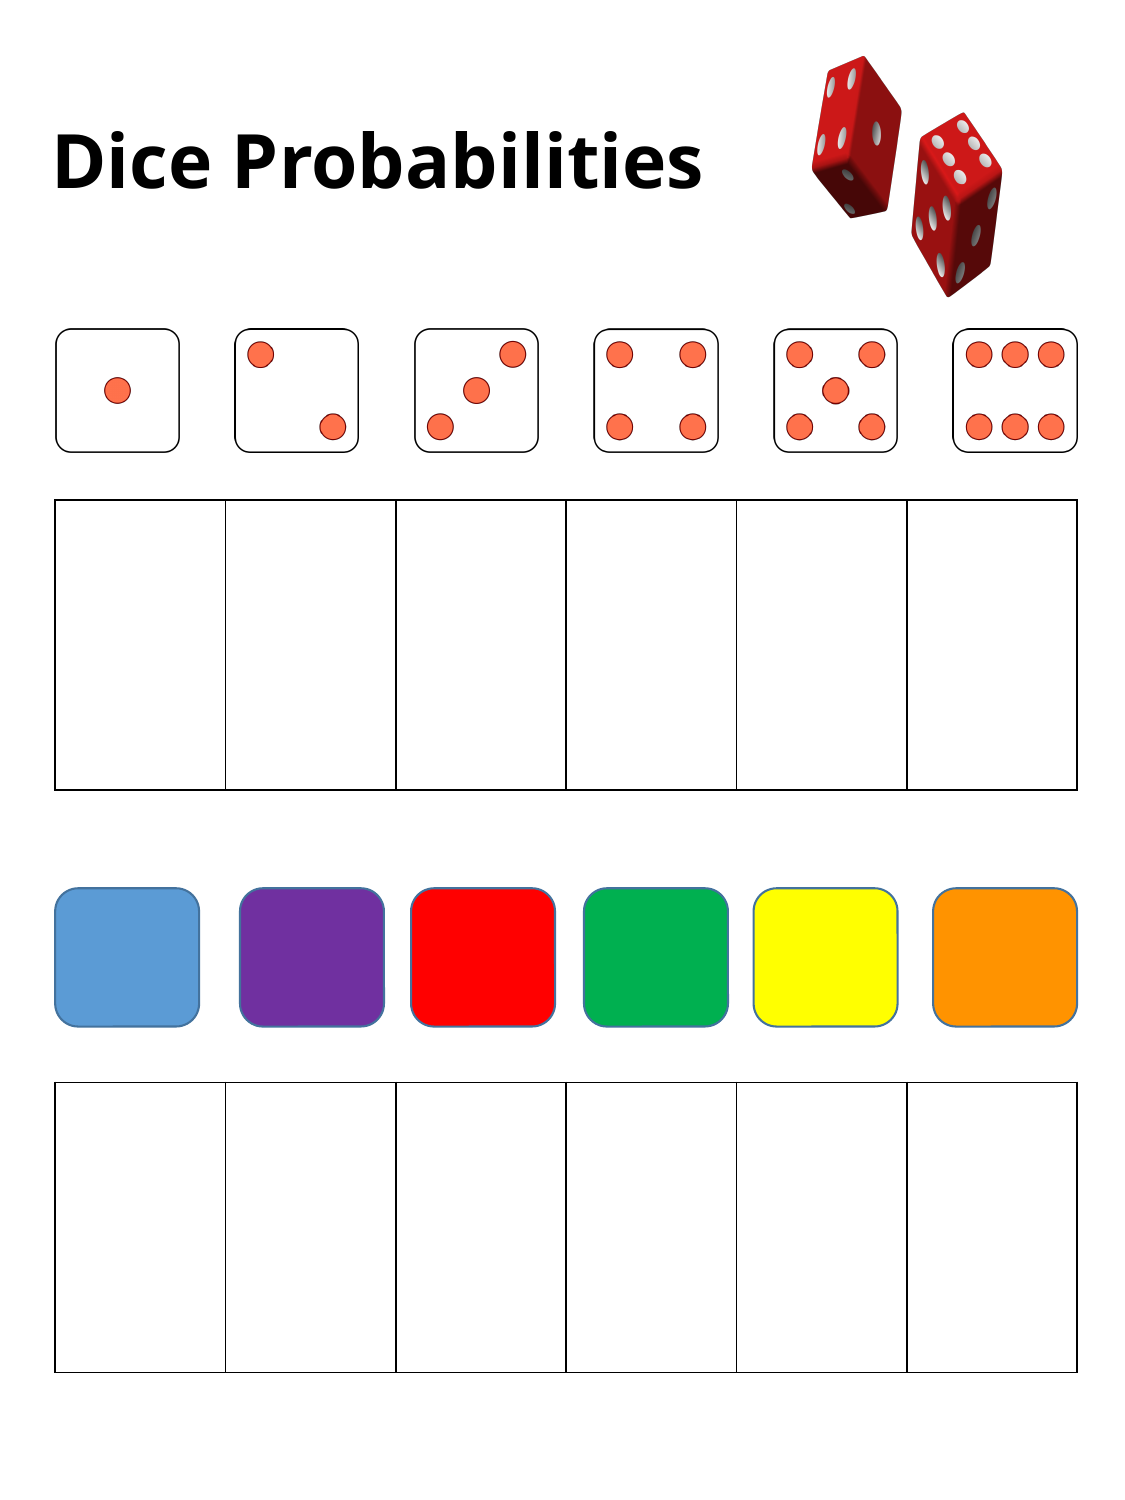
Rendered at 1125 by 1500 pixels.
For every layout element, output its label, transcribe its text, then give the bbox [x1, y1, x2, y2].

table_header [567, 1083, 736, 1372]
text_box Dice Probabilities [36, 106, 720, 211]
table_header [908, 501, 1076, 789]
text_box [410, 887, 557, 1028]
text_box [582, 887, 730, 1028]
table_header [56, 501, 225, 789]
picture [593, 328, 719, 453]
table_header [56, 1083, 225, 1372]
picture [952, 328, 1078, 453]
table_header [908, 1083, 1076, 1372]
text_box [238, 887, 386, 1028]
picture [808, 47, 1006, 305]
picture [414, 328, 539, 453]
table_header [737, 1083, 906, 1372]
table_header [226, 1083, 395, 1372]
table_header [397, 501, 565, 789]
table_header [397, 1083, 565, 1372]
picture [234, 328, 359, 453]
picture [55, 328, 180, 453]
text_box [932, 887, 1079, 1028]
text_box [54, 887, 201, 1028]
picture [773, 328, 898, 453]
table_header [737, 501, 906, 789]
table_header [567, 501, 736, 789]
text_box [752, 887, 899, 1028]
table_header [226, 501, 395, 789]
